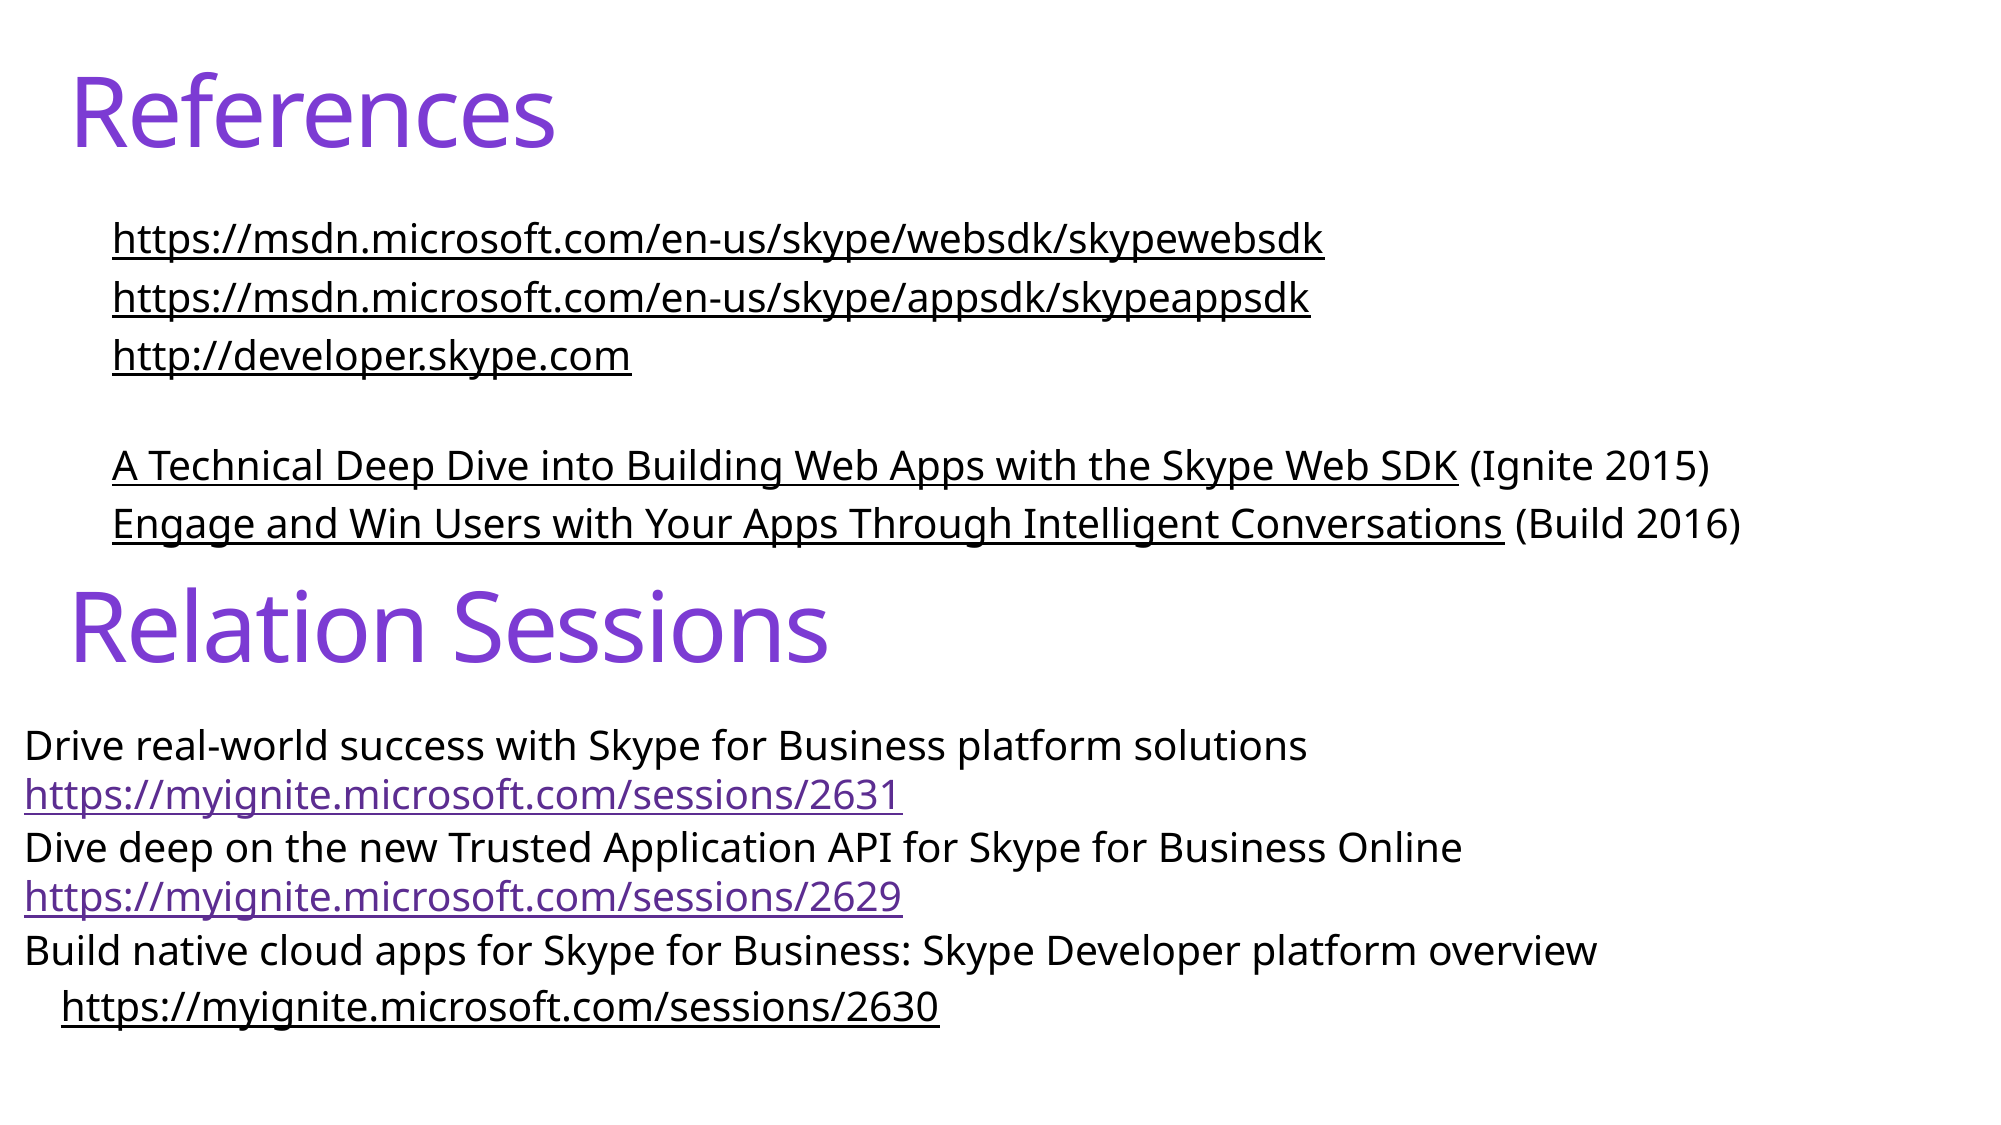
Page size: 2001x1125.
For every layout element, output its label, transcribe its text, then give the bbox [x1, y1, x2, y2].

list Drive real-world success with Skype for Business platform solutions https://myignite.microsoft.com/sessions/2631 Dive deep on the new Trusted Application API for Skype for Business Online https://myignite.microsoft.com/sessions/2629 Build native cloud apps for Skype for Business: Skype Developer platform overview https://myignite.microsoft.com/sessions/2630 [0, 710, 1912, 1038]
text_box Relation Sessions [44, 562, 1957, 711]
list https://msdn.microsoft.com/en-us/skype/websdk/skypewebsdk https://msdn.microsoft.com/en-us/skype/appsdk/skypeappsdk http://developer.skype.com A Technical Deep Dive into Building Web Apps with the Skype Web SDK (Ignite 2015) Engage and Win Users with Your Apps Through Intelligent Conversations (Build 2016) [87, 199, 2000, 553]
title References [44, 47, 1957, 196]
